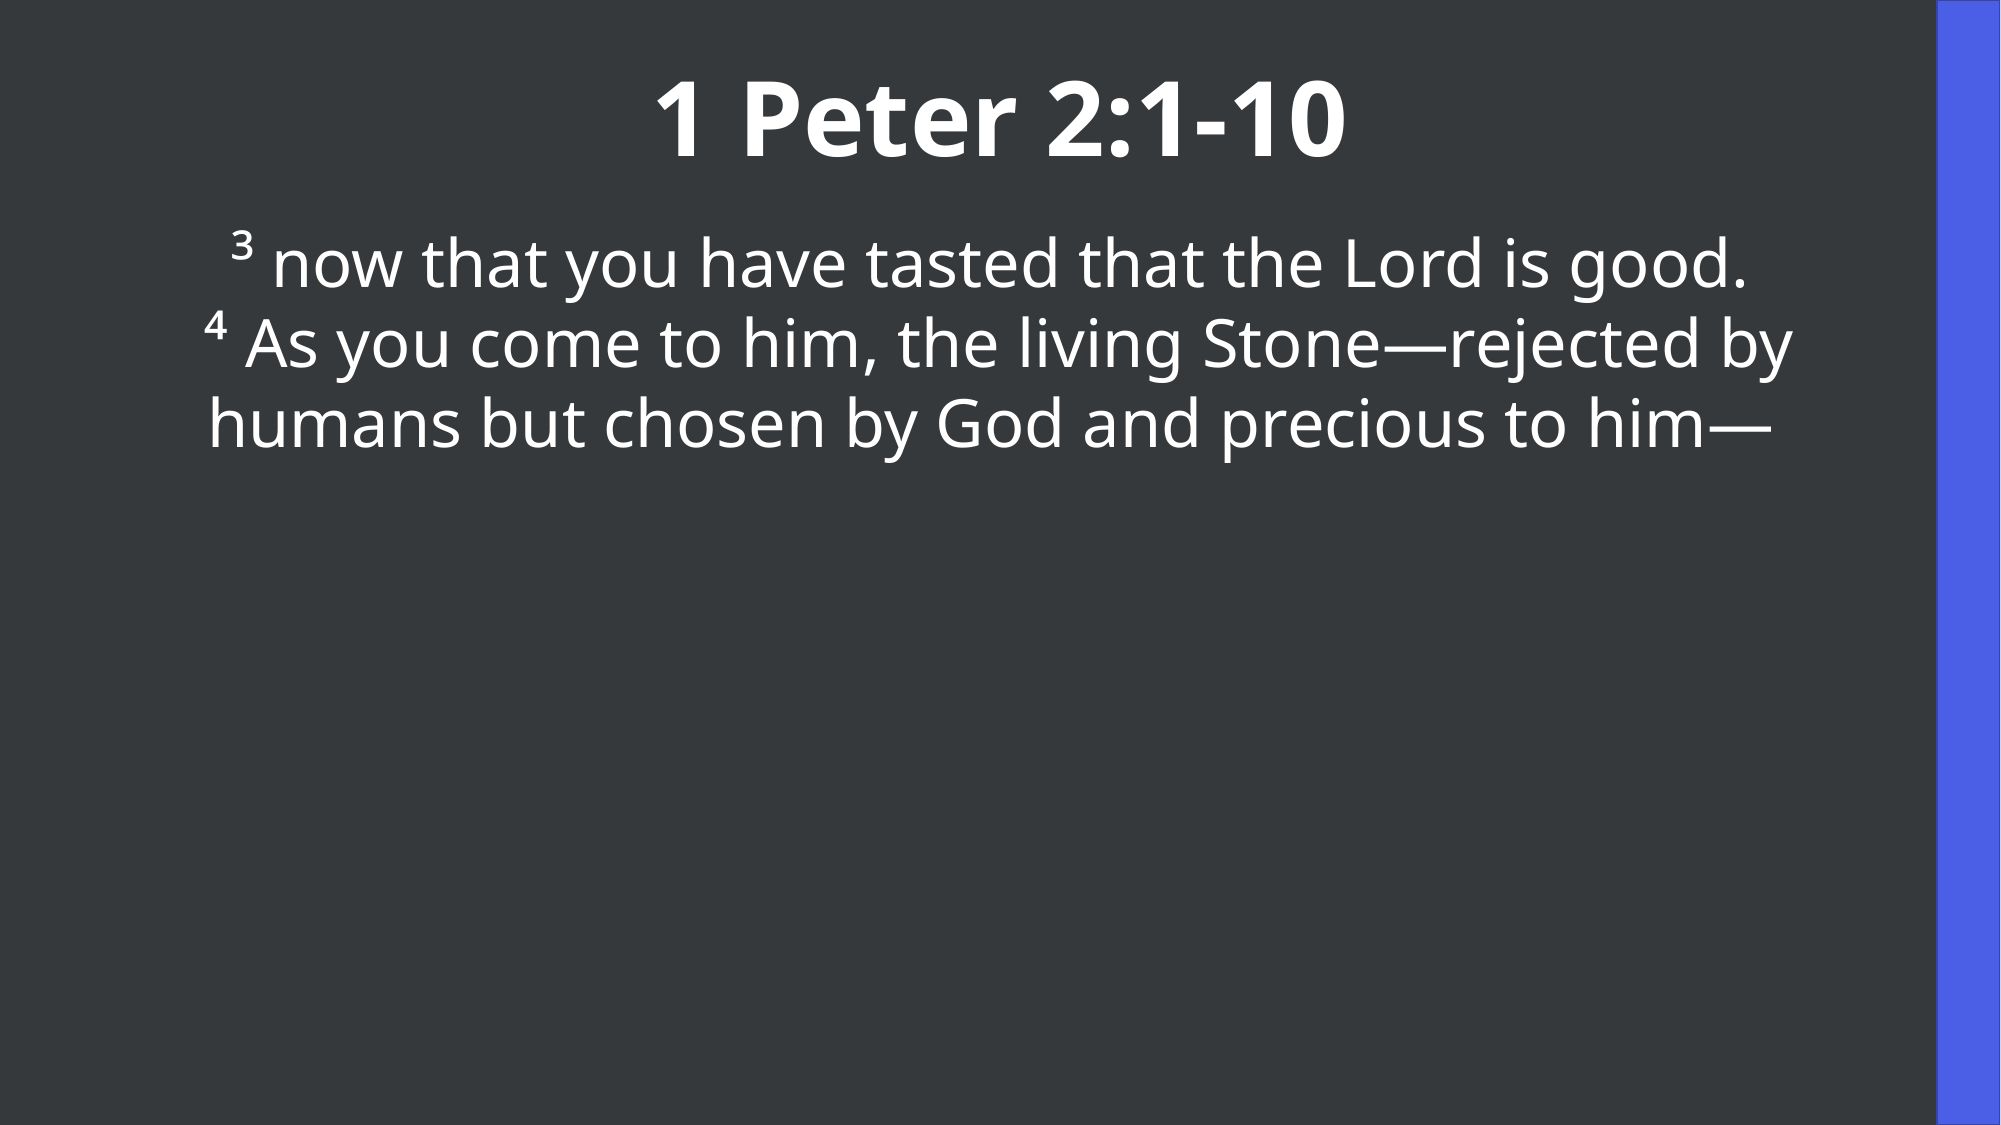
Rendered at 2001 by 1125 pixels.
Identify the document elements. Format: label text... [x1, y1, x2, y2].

text_box ³ now that you have tasted that the Lord is good. ⁴ As you come to him, the living Stone—rejected by humans but chosen by God and precious to him— [99, 213, 1900, 469]
text_box 1 Peter 2:1-10 [99, 44, 1900, 185]
